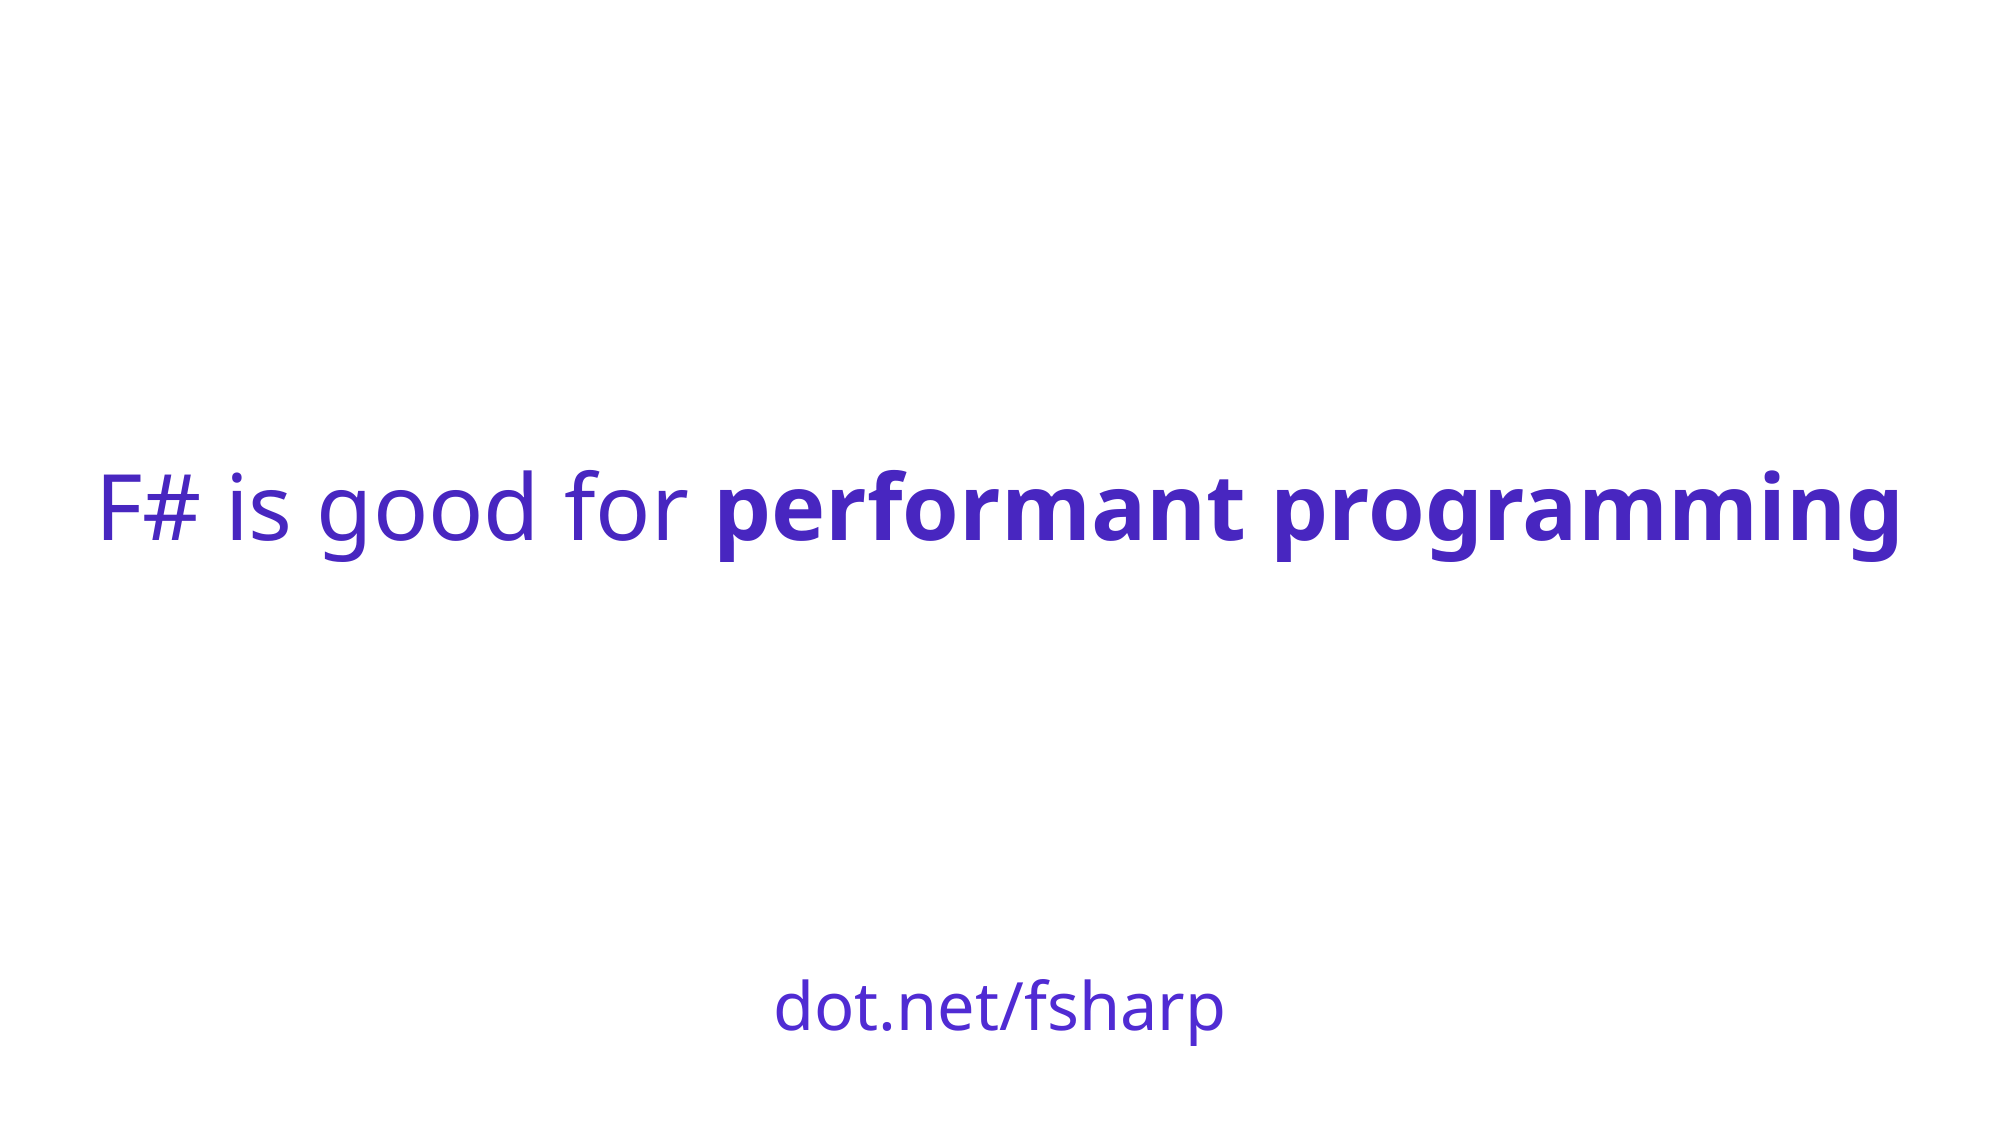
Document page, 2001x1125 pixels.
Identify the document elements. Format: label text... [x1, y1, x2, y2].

text_box F# is good for performant programming [0, 453, 2000, 672]
text_box dot.net/fsharp [758, 956, 1242, 1062]
